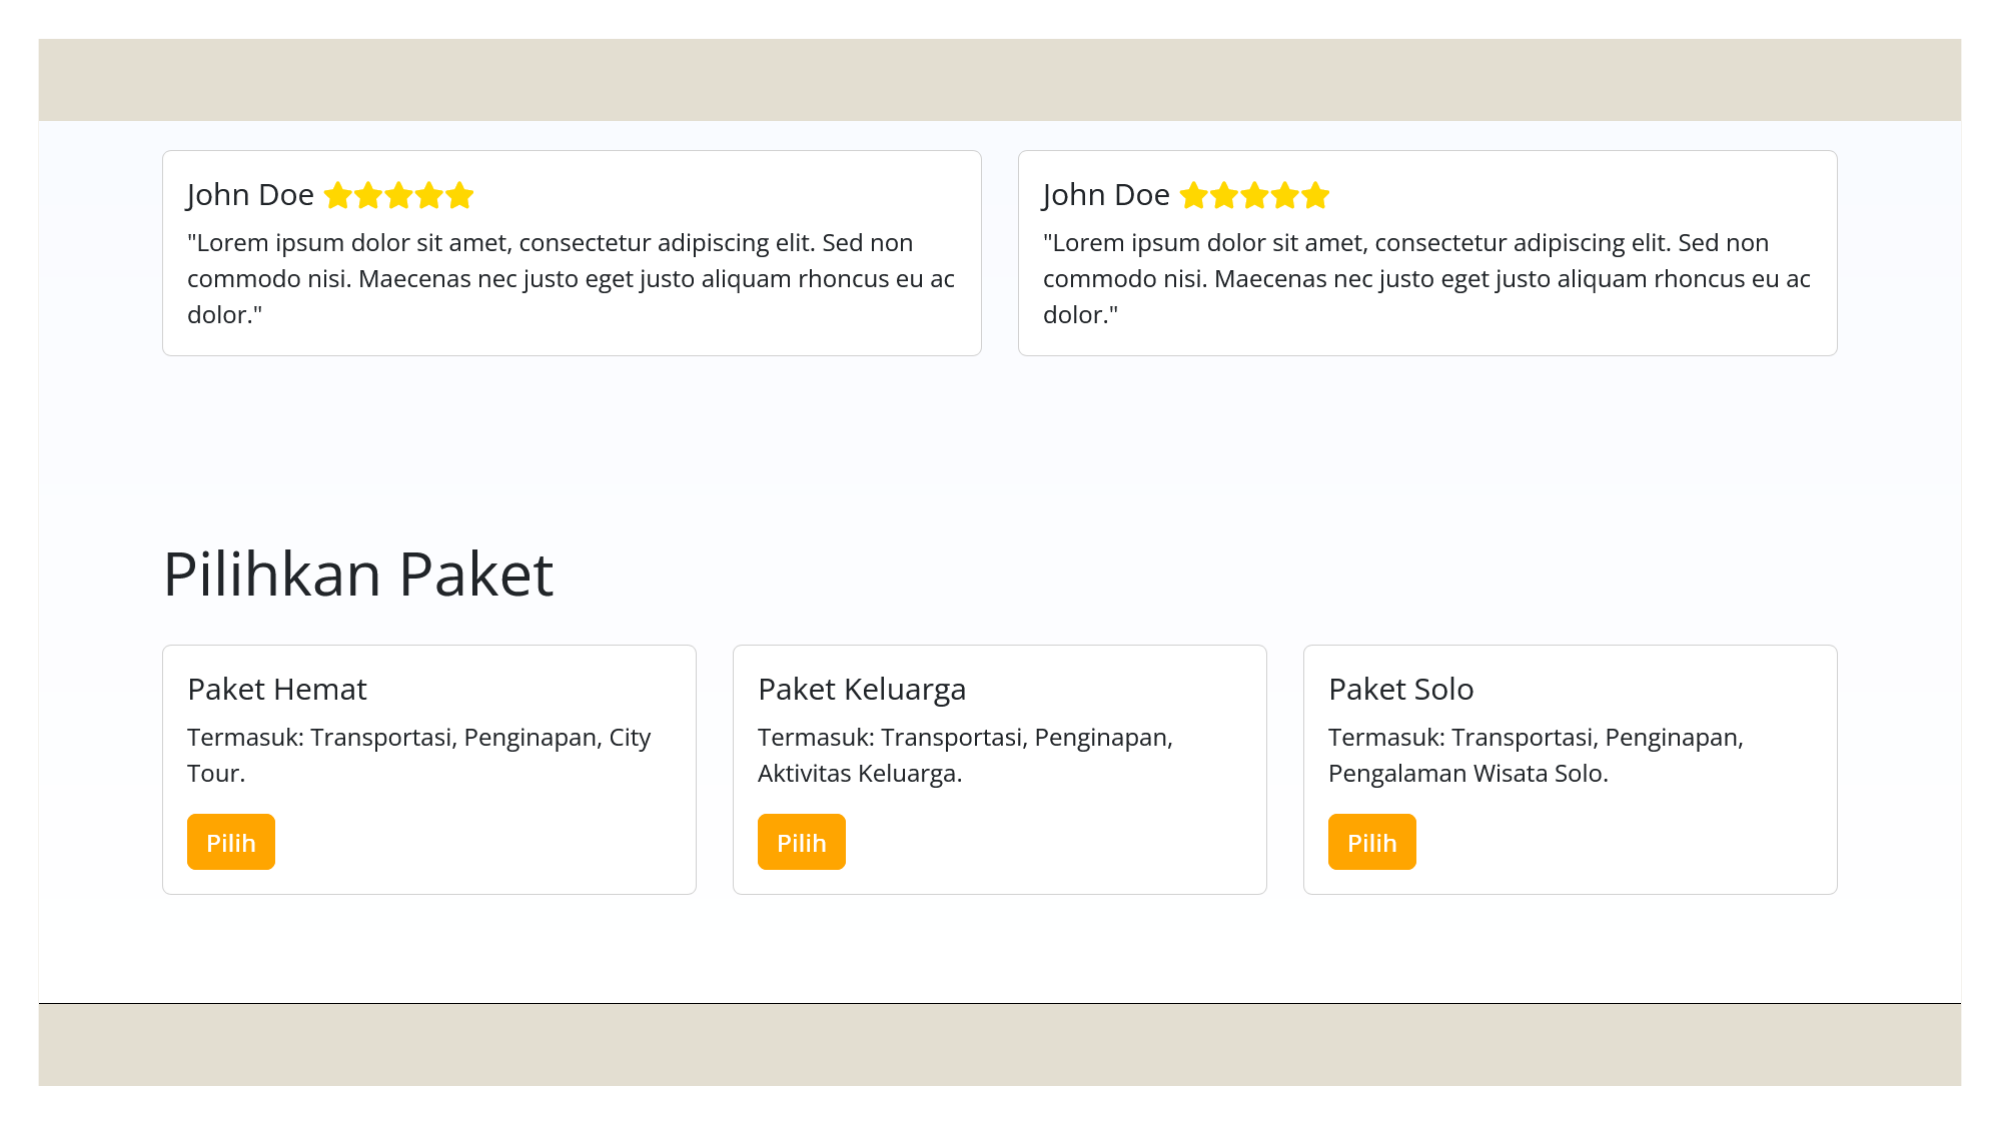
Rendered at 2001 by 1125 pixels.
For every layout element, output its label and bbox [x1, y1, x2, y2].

list [39, 121, 1961, 1004]
